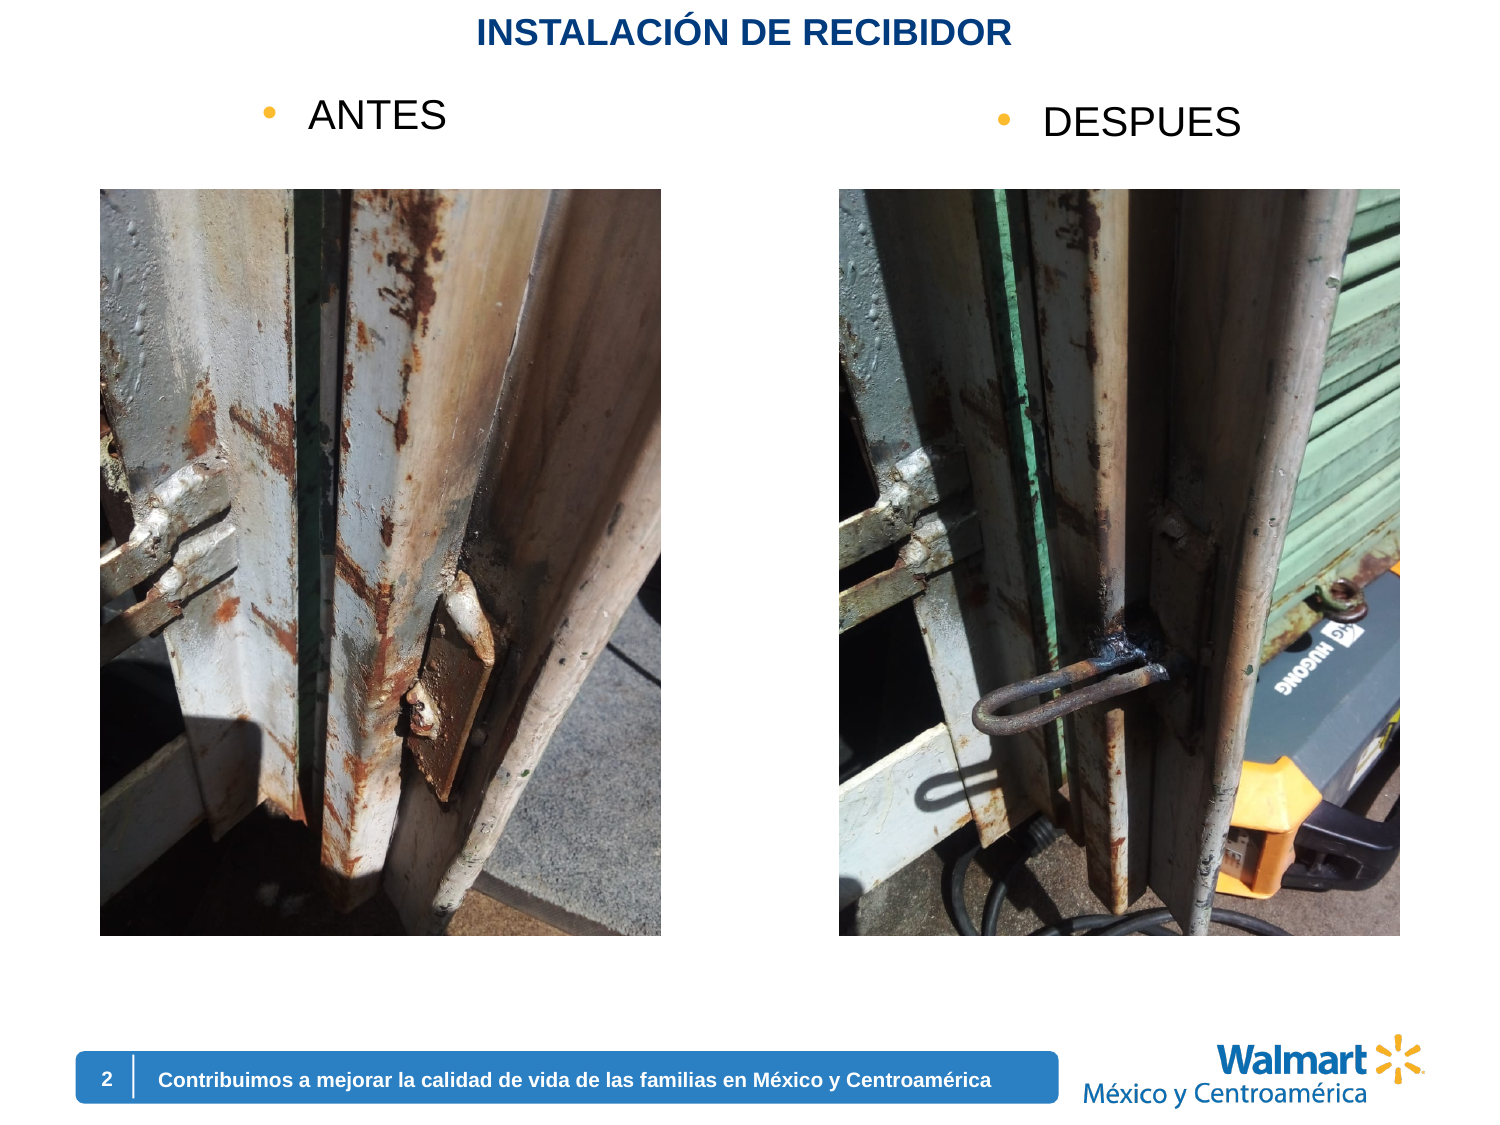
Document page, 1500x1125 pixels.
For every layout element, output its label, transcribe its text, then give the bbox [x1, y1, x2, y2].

picture [839, 189, 1400, 936]
text_box DESPUES [812, 87, 1425, 213]
title INSTALACIÓN DE RECIBIDOR [74, 0, 1426, 61]
footer Contribuimos a mejorar la calidad de vida de las familias en México y Centroamérica [142, 1058, 1024, 1093]
picture [100, 189, 661, 936]
text_box ANTES [47, 87, 661, 213]
picture [1084, 1034, 1425, 1109]
